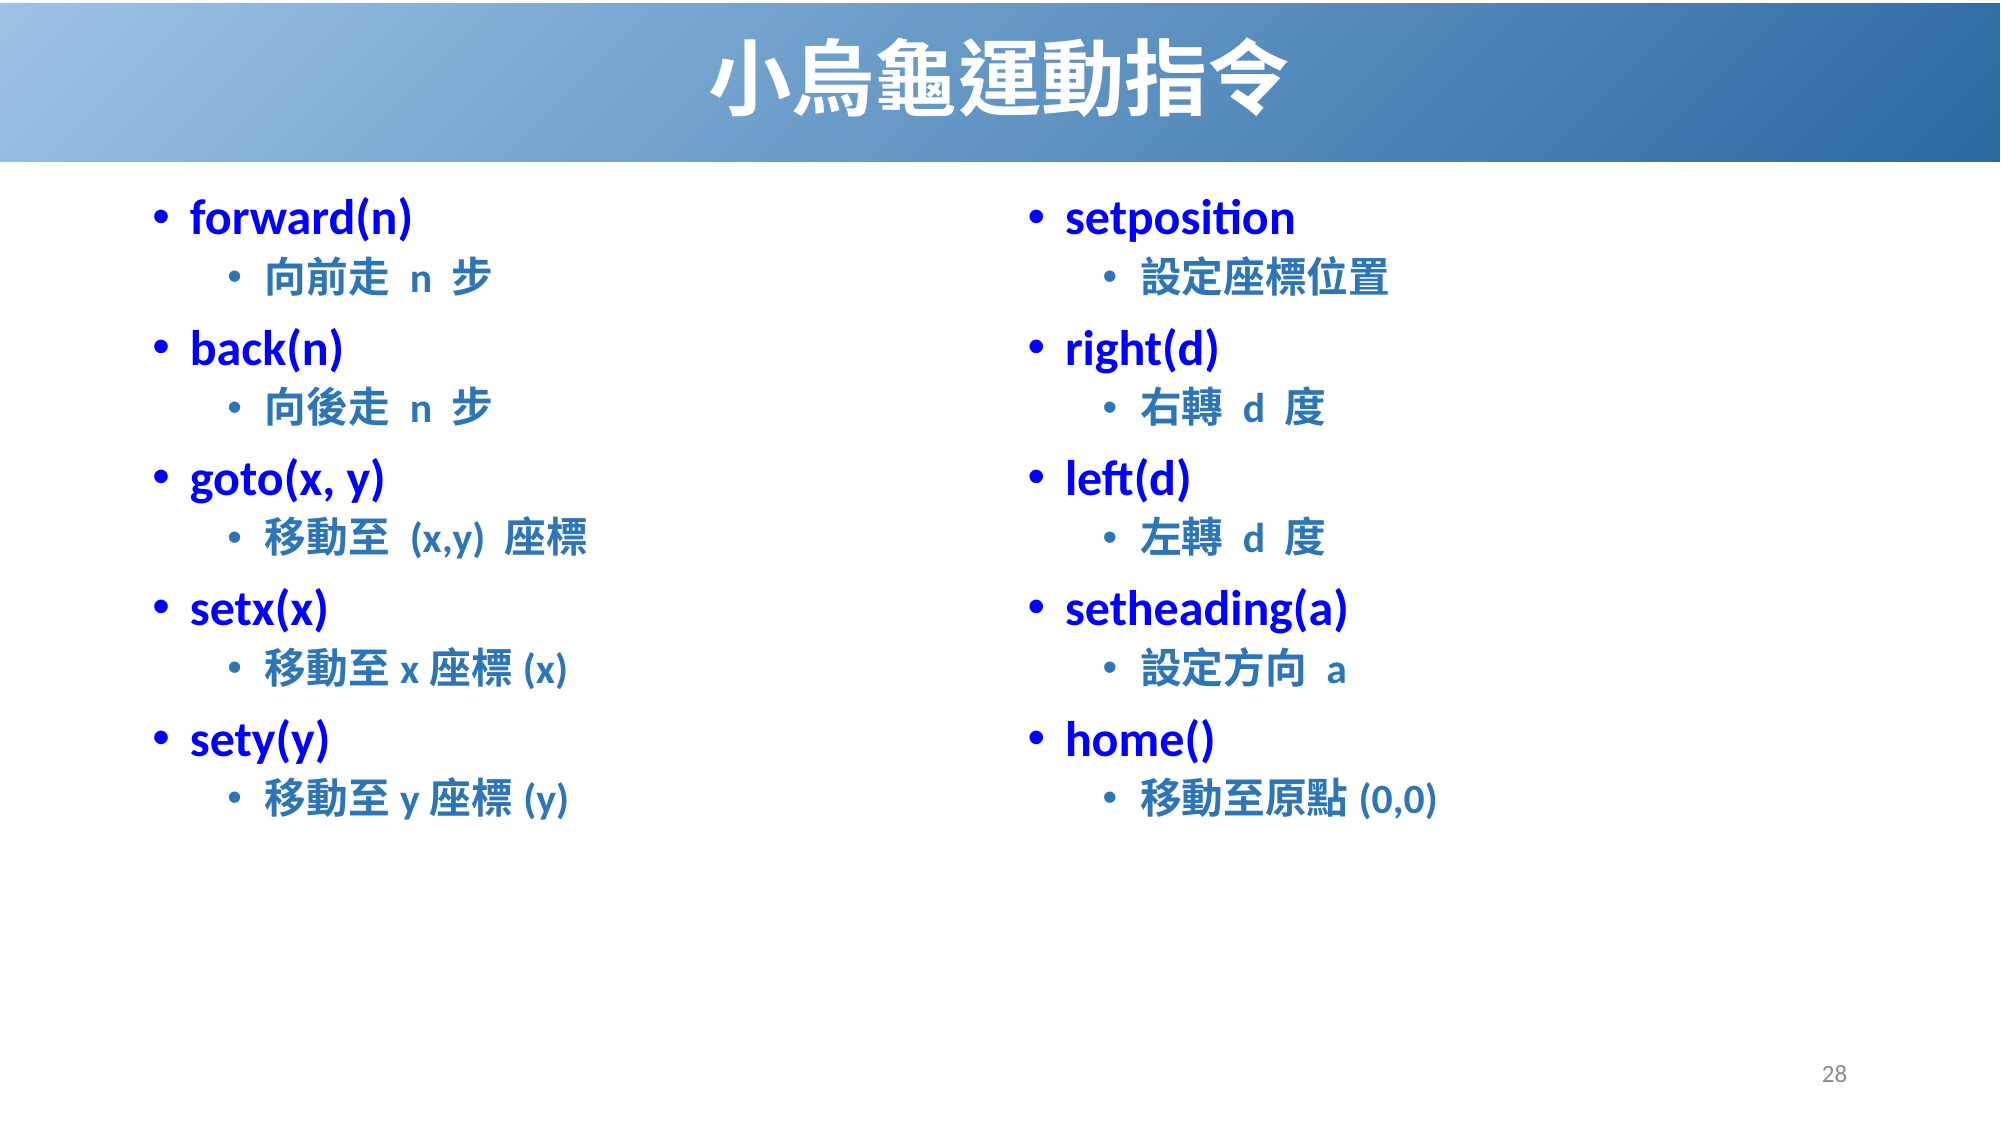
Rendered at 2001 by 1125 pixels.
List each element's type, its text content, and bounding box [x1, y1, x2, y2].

slide_number 28 [1412, 1042, 1863, 1103]
title 小烏龜運動指令 [0, 3, 2000, 162]
list forward(n) 向前走 n 步 back(n) 向後走 n 步 goto(x, y) 移動至 (x,y) 座標 setx(x) 移動至x座標(x) sety(y) 移動至y座標(y) [137, 184, 988, 1014]
list setposition 設定座標位置 right(d) 右轉 d 度 left(d) 左轉 d 度 setheading(a) 設定方向 a home() 移動至原點(0,0) [1012, 184, 1863, 1014]
